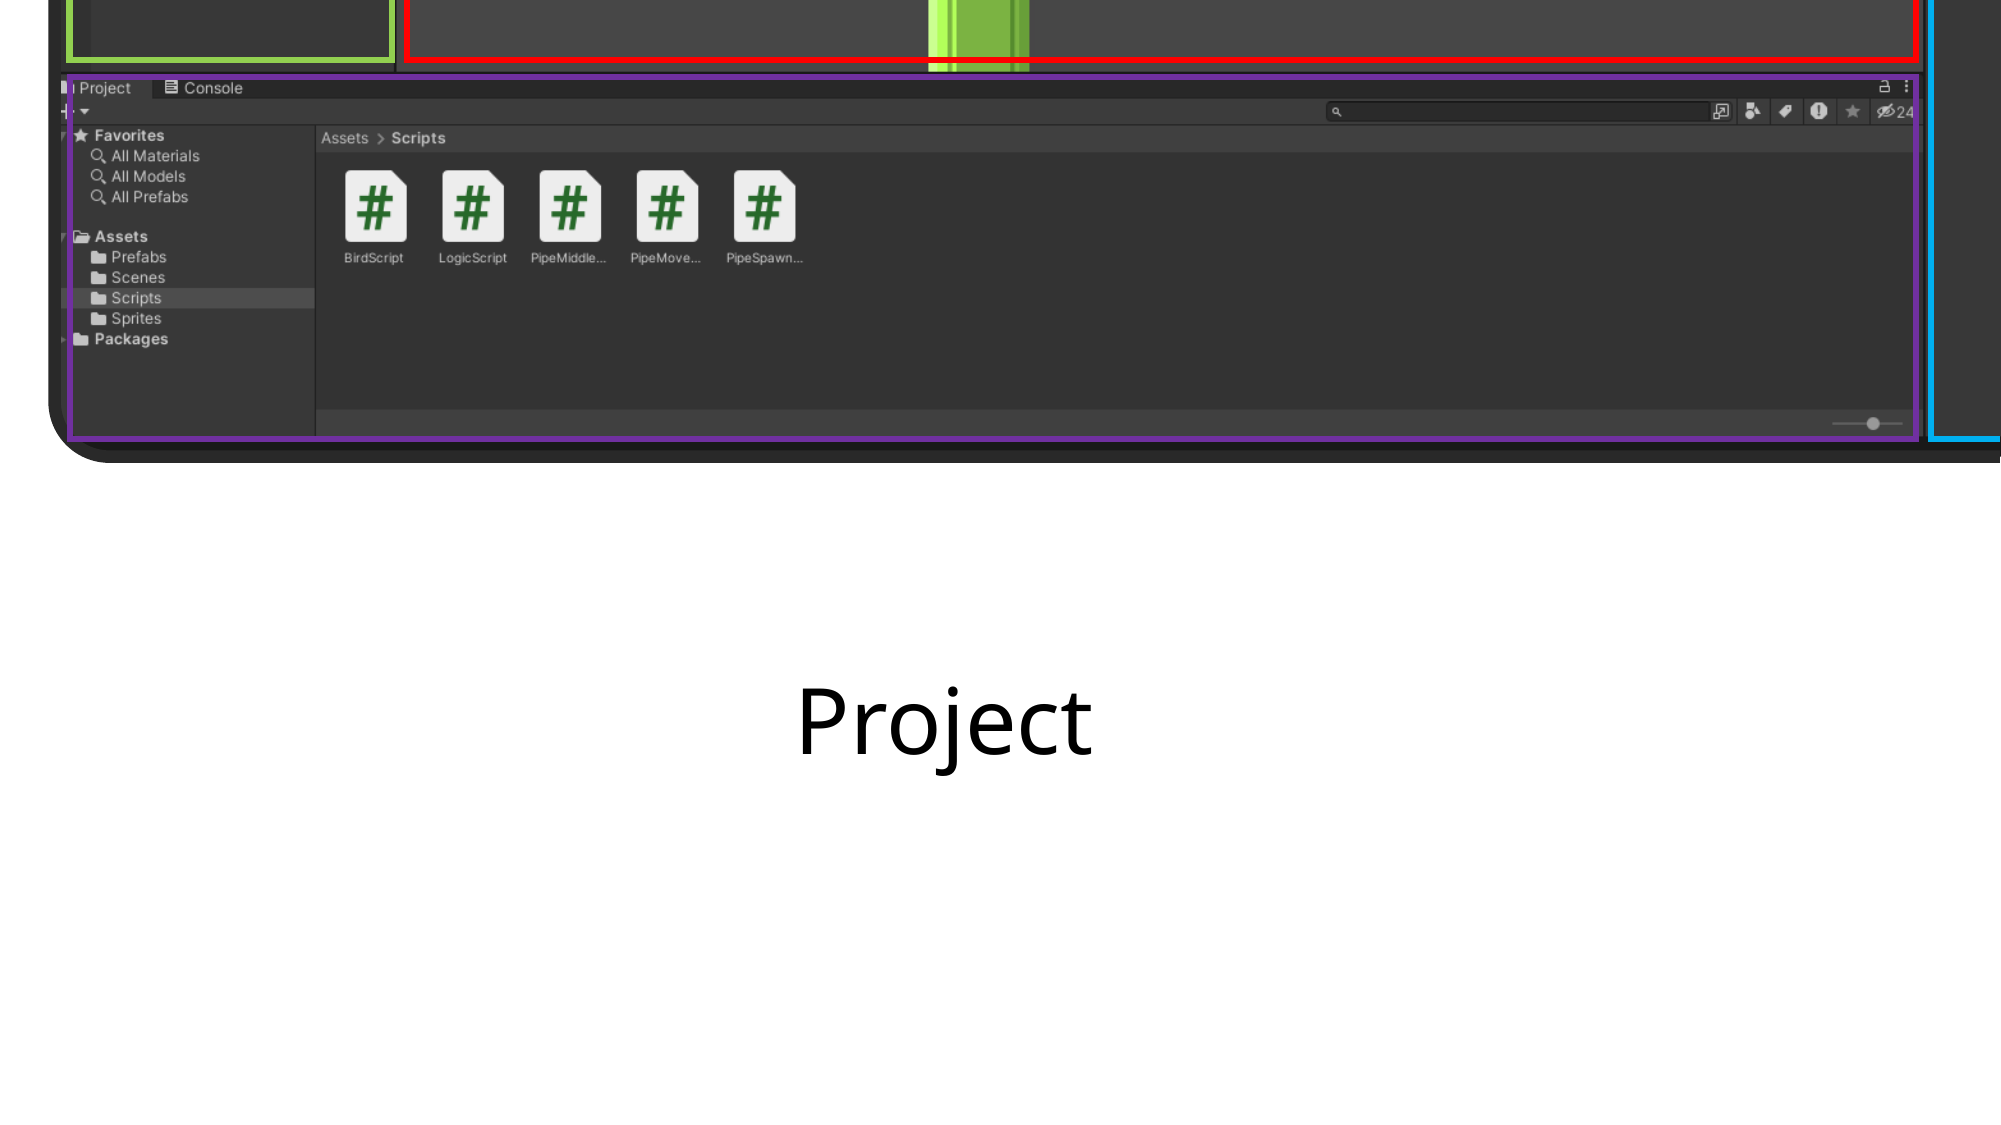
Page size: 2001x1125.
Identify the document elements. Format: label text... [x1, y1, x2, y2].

text_box Project [779, 668, 2000, 886]
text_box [54, 0, 2000, 458]
